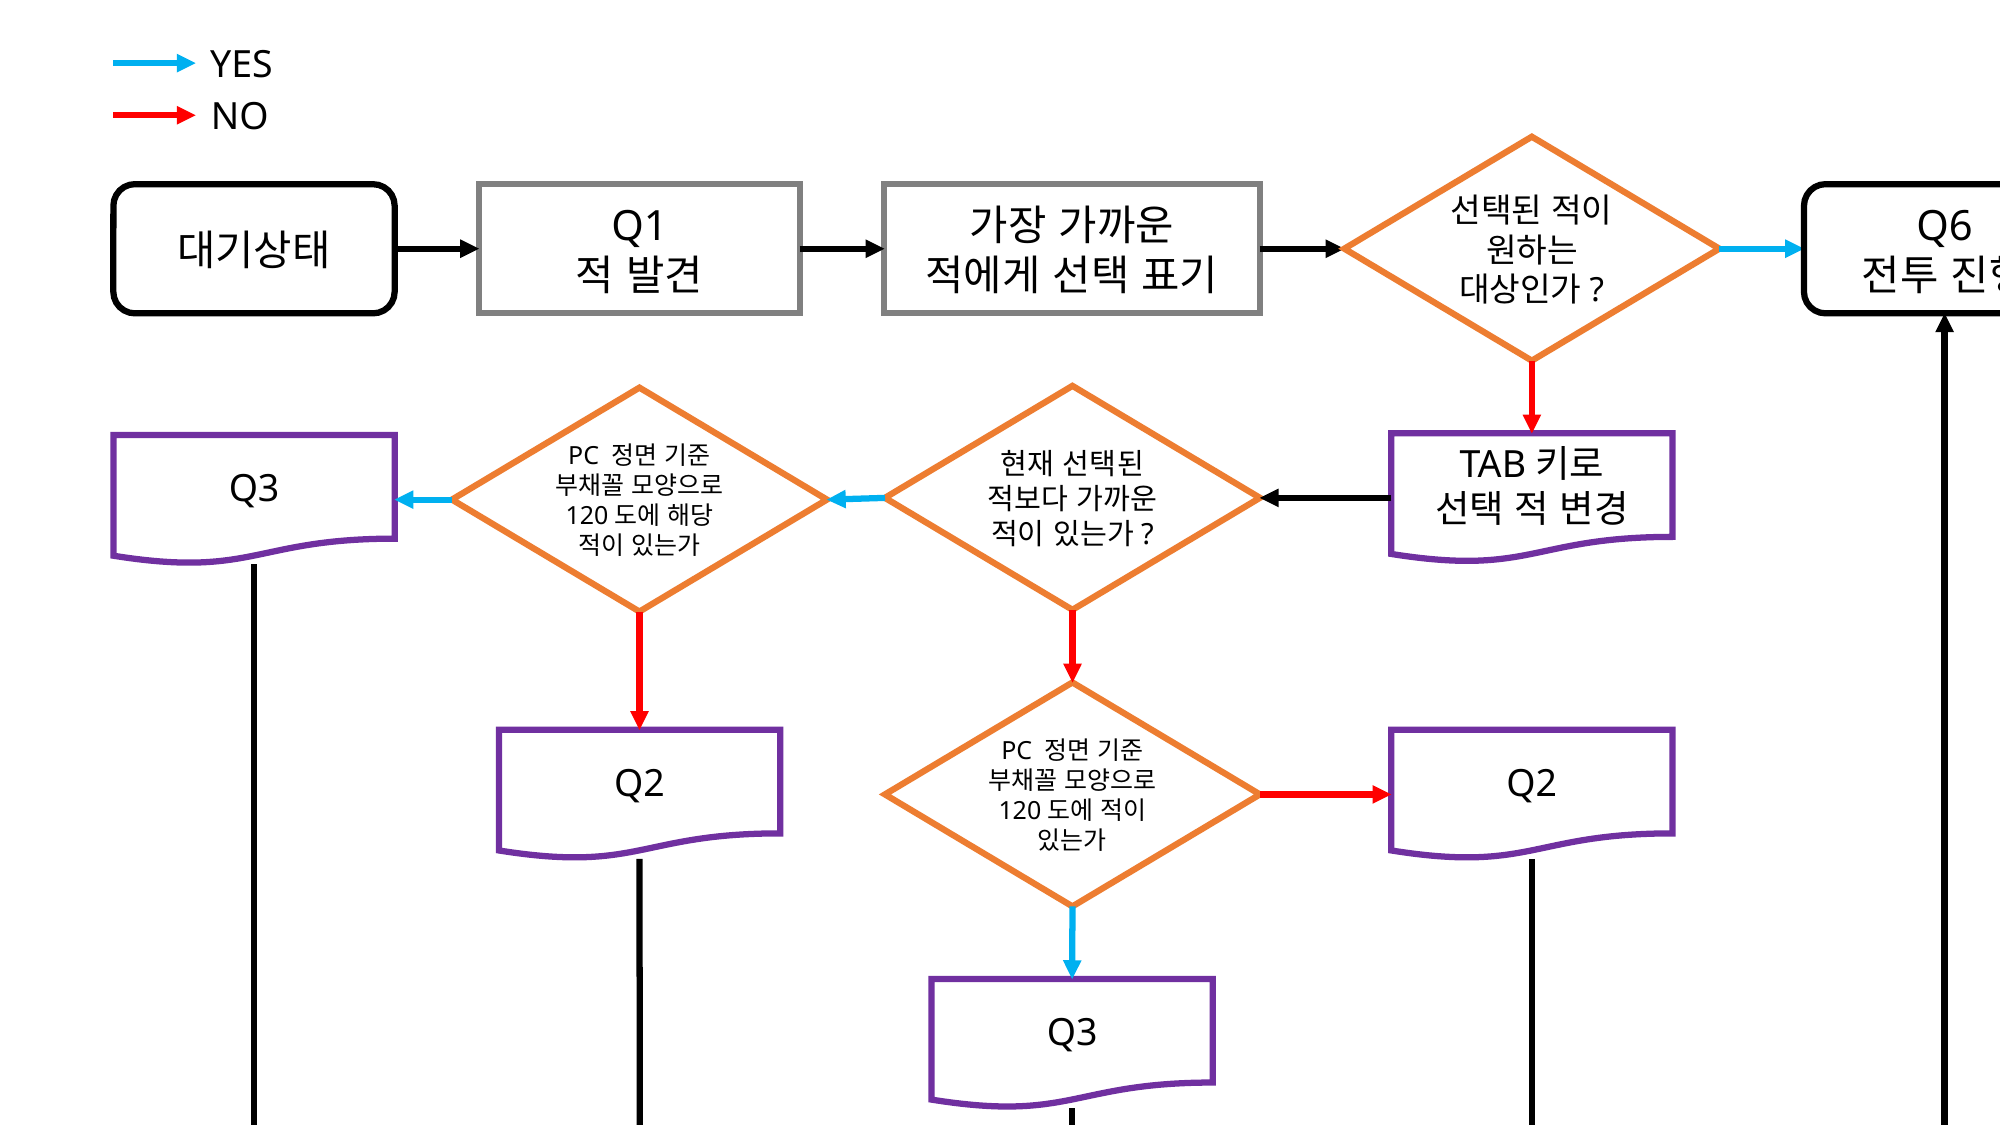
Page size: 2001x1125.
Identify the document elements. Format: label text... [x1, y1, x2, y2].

text_box 가장 가까운 적에게 선택 표기 [883, 183, 1261, 313]
text_box NO [196, 84, 284, 145]
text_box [17, 792, 689, 991]
text_box Q2 [497, 728, 780, 842]
text_box PC 정면 기준 부채꼴 모양으로 120도에 해당 적이 있는가 [452, 386, 780, 612]
text_box Q3 [112, 434, 396, 564]
text_box YES [195, 32, 288, 93]
text_box 선택된 적이 원하는 대상인가? [1342, 135, 1719, 313]
text_box Q1 적 발견 [478, 183, 801, 314]
text_box Q6 전투 진행 [1802, 183, 2000, 315]
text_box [780, 313, 1945, 1125]
text_box 대기상태 [112, 183, 396, 315]
